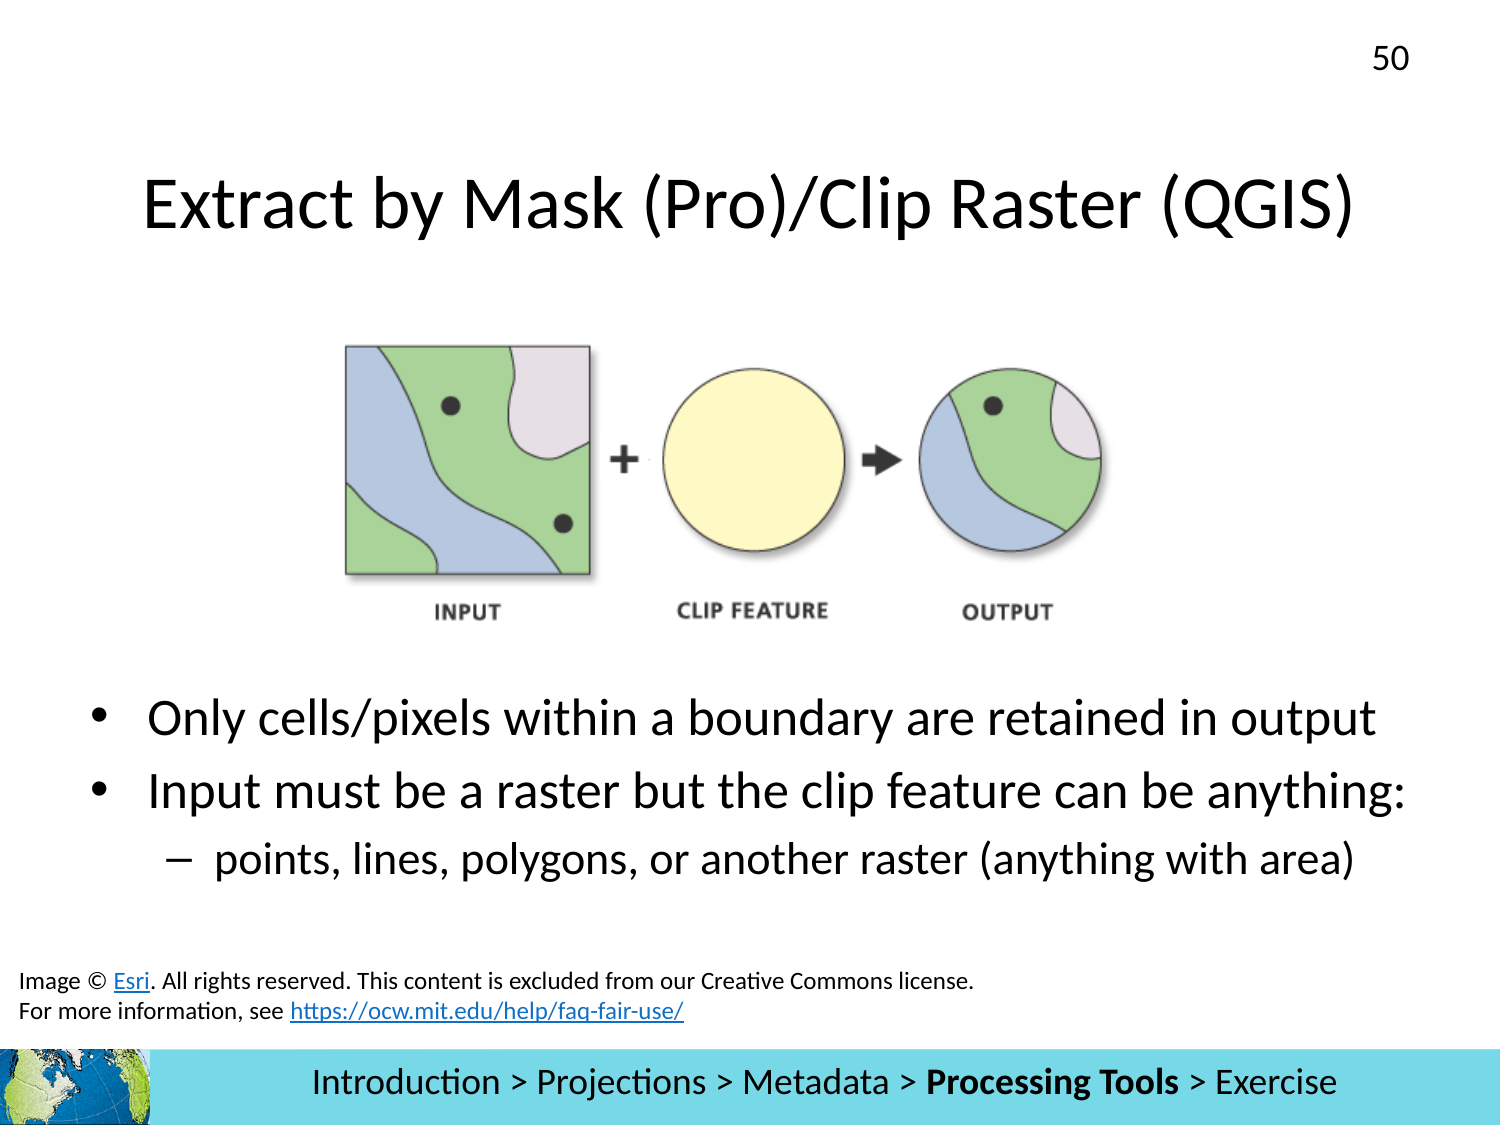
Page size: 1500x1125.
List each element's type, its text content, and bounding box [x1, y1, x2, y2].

picture [73, 1062, 81, 1070]
text_box Introduction > Projections > Metadata > Processing Tools > Exercise [149, 1049, 1500, 1125]
text_box Image © Esri. All rights reserved. This content is excluded from our Creative Commons license. For more information, see https://ocw.mit.edu/help/faq-fair-use/ [4, 957, 1014, 1062]
text_box 50 [1356, 25, 1500, 86]
picture [0, 1049, 80, 1125]
list Only cells/pixels within a boundary are retained in output Input must be a raster but the clip feature can be anything: points, lines, polygons, or another raster (anything with area) [75, 675, 1425, 937]
picture [78, 1062, 149, 1125]
title Extract by Mask (Pro)/Clip Raster (QGIS) [75, 67, 1425, 330]
picture [274, 329, 1152, 646]
